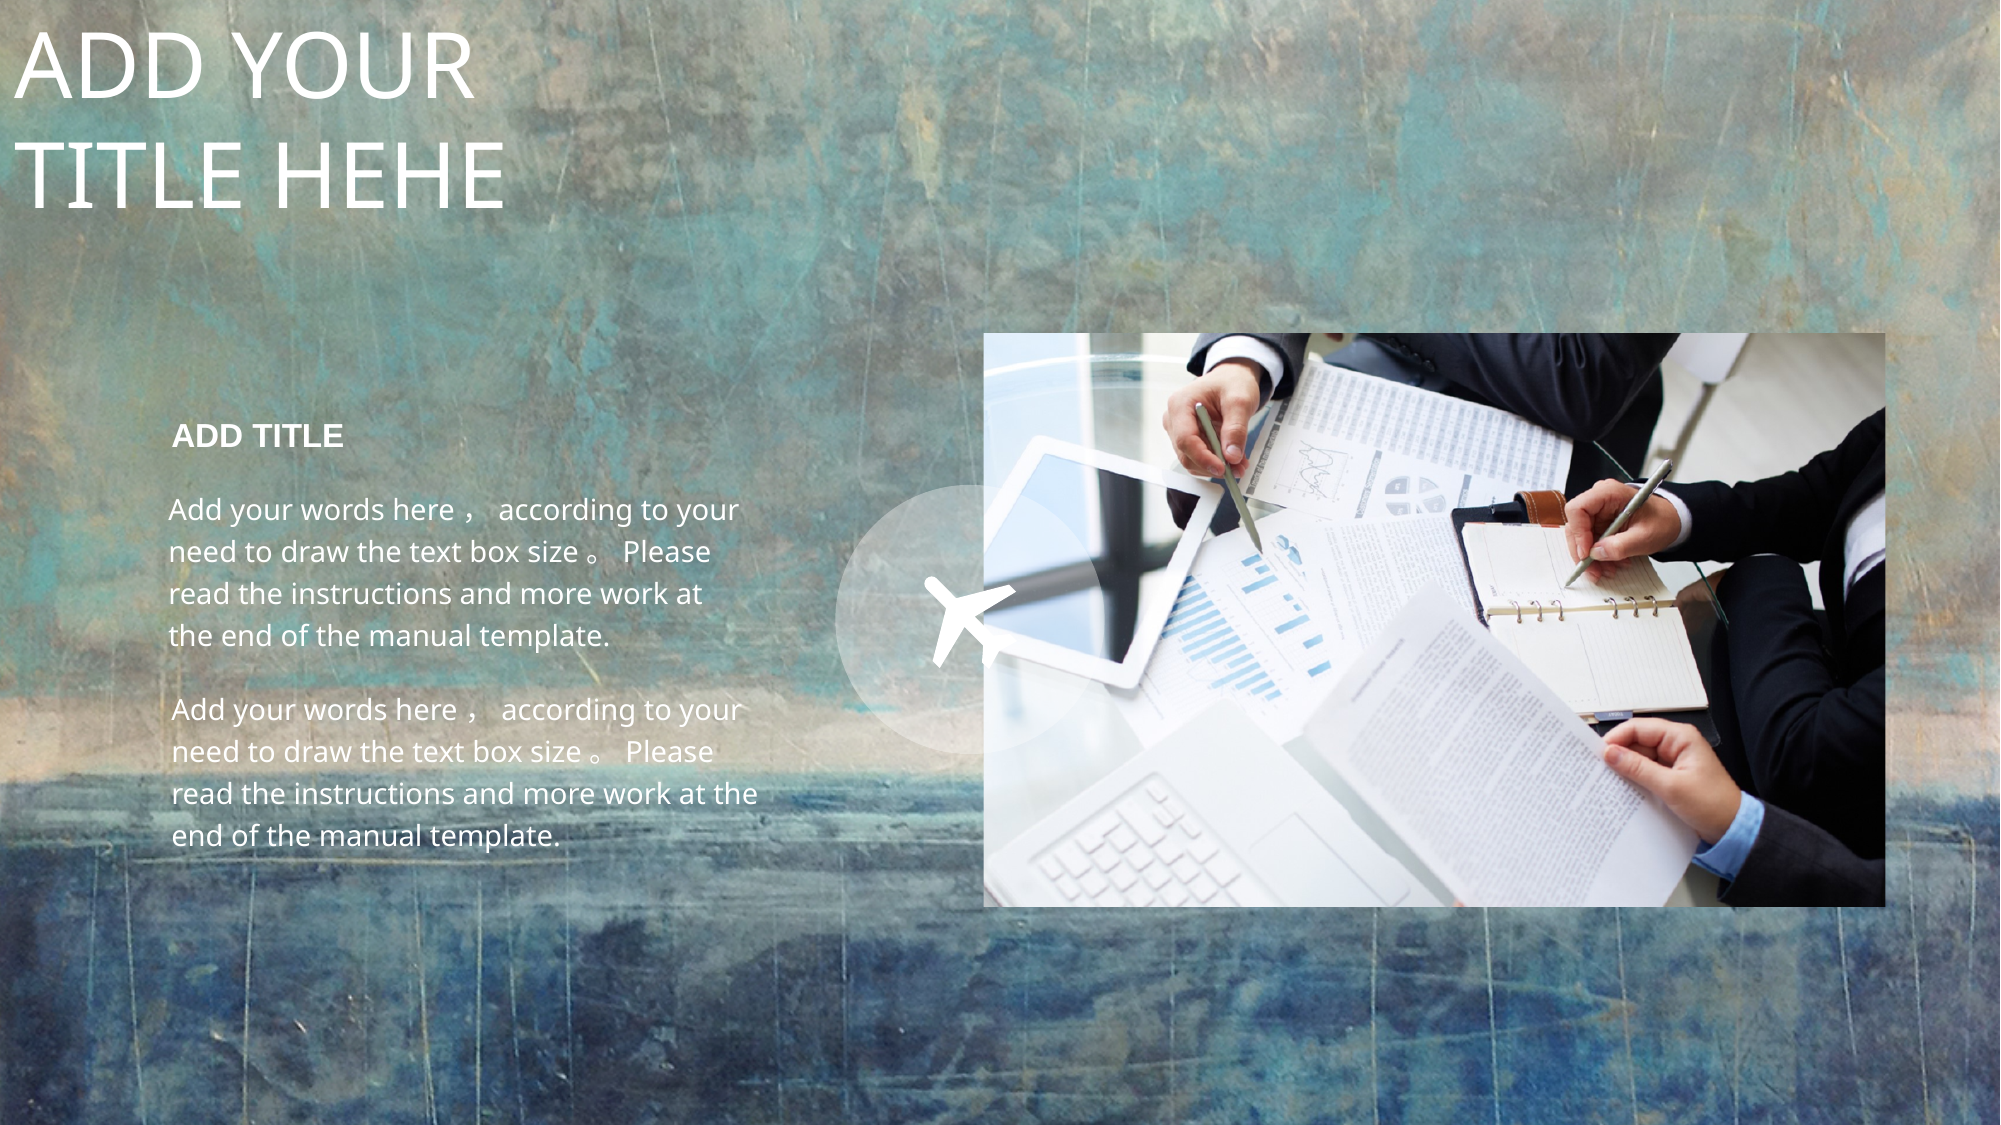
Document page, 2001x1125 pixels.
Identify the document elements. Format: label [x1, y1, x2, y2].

text_box [835, 333, 1886, 907]
text_box [168, 414, 760, 855]
picture [0, 0, 2000, 1125]
